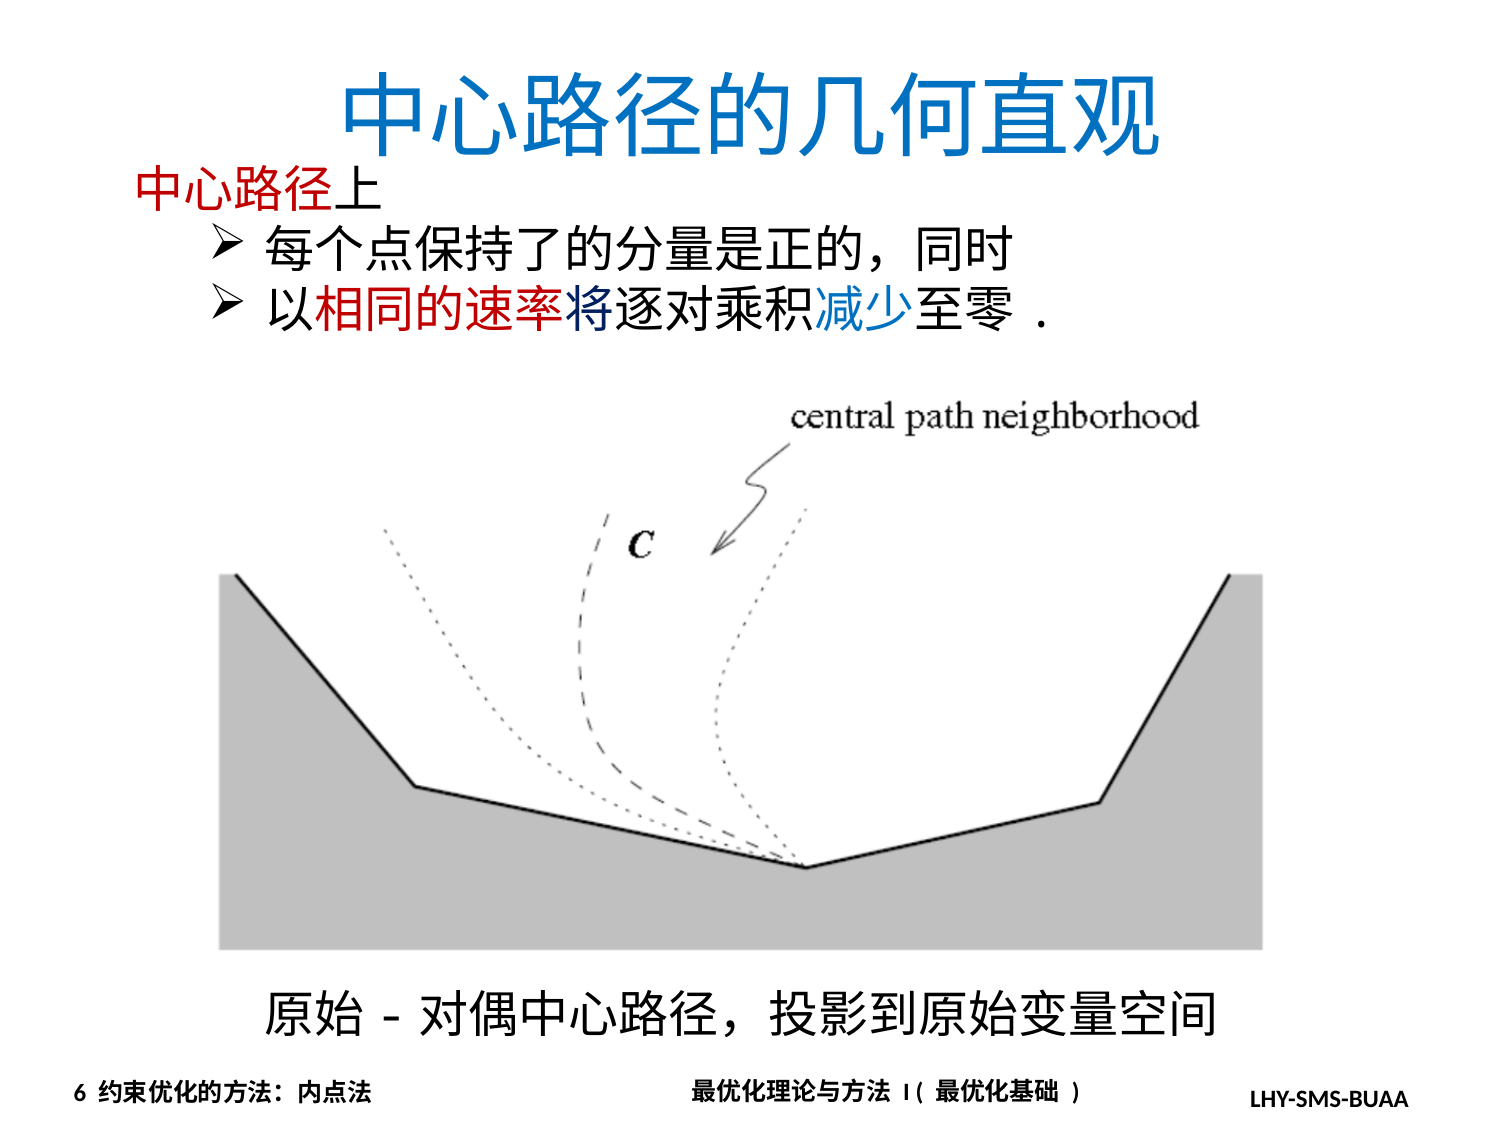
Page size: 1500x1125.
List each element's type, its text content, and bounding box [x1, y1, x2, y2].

picture [210, 372, 1270, 958]
text_box 中心路径的几何直观 [59, 51, 1441, 176]
